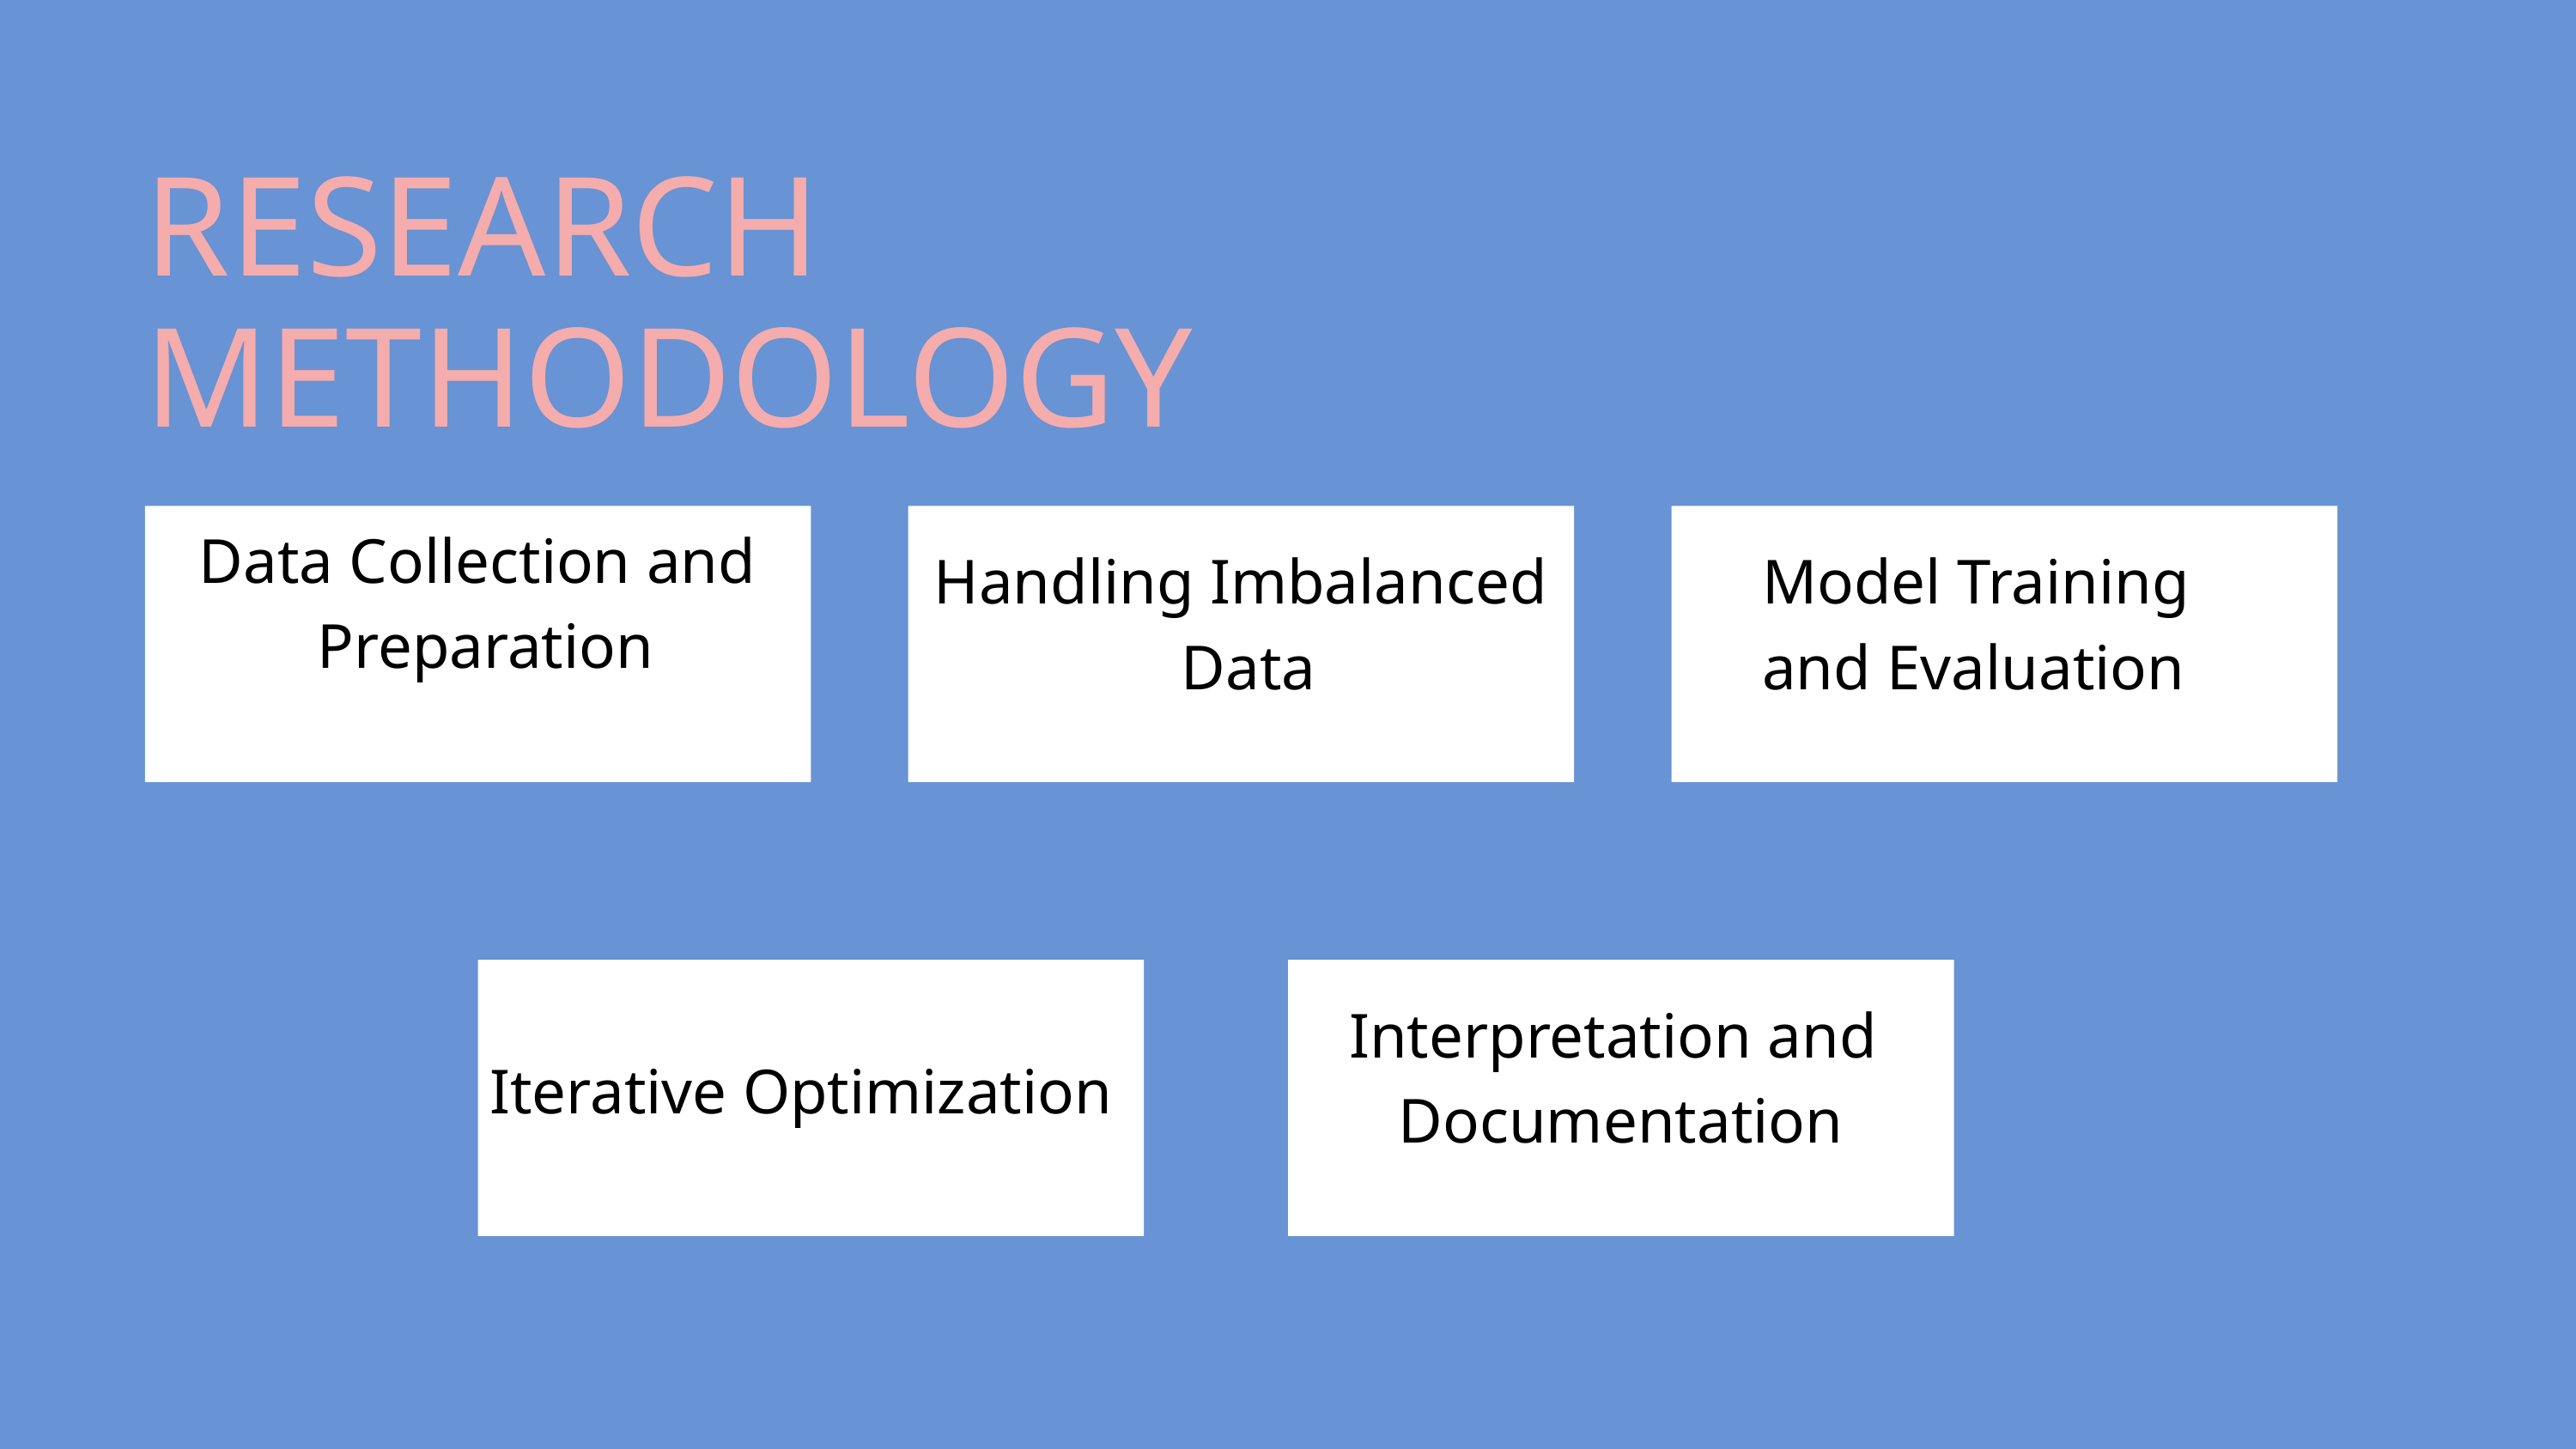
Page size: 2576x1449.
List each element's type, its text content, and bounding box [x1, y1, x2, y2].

text_box Interpretation and Documentation [1342, 985, 1899, 1241]
text_box [144, 506, 811, 783]
text_box Data Collection and Preparation [187, 510, 769, 682]
text_box Model Training and Evaluation [1762, 531, 2338, 787]
text_box Iterative Optimization [489, 1040, 1144, 1212]
text_box [477, 960, 1145, 1236]
text_box RESEARCH METHODOLOGY [144, 153, 1672, 606]
text_box [1288, 960, 1954, 1236]
text_box [1671, 506, 2338, 783]
text_box Handling Imbalanced Data [923, 531, 1575, 787]
text_box [908, 506, 1575, 783]
